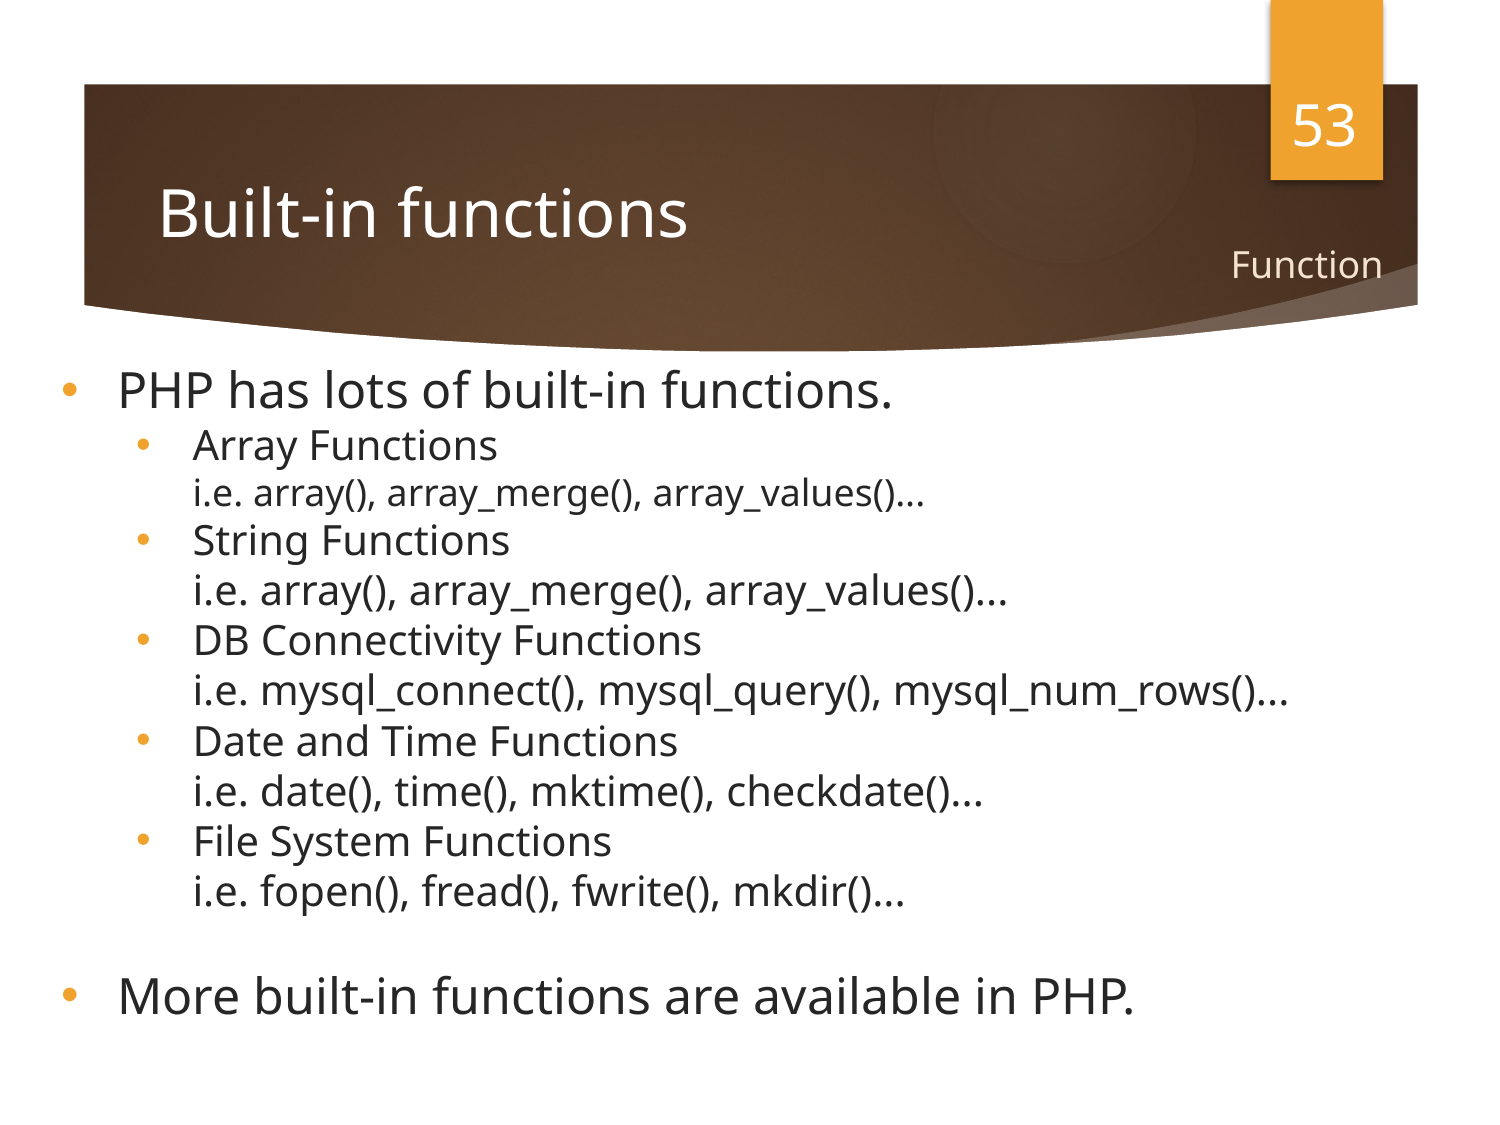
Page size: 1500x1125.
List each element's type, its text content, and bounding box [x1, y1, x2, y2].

text_box PHP has lots of built-in functions. Array Functions i.e. array(), array_merge(), array_values()... String Functions i.e. array(), array_merge(), array_values()... DB Connectivity Functions i.e. mysql_connect(), mysql_query(), mysql_num_rows()... Date and Time Functions i.e. date(), time(), mktime(), checkdate()... File System Functions i.e. fopen(), fread(), fwrite(), mkdir()... More built-in functions are available in PHP. [46, 329, 1402, 1092]
slide_number 53 [1259, 48, 1390, 175]
title Built-in functions [142, 152, 1183, 269]
text_box Function [1215, 234, 1399, 294]
